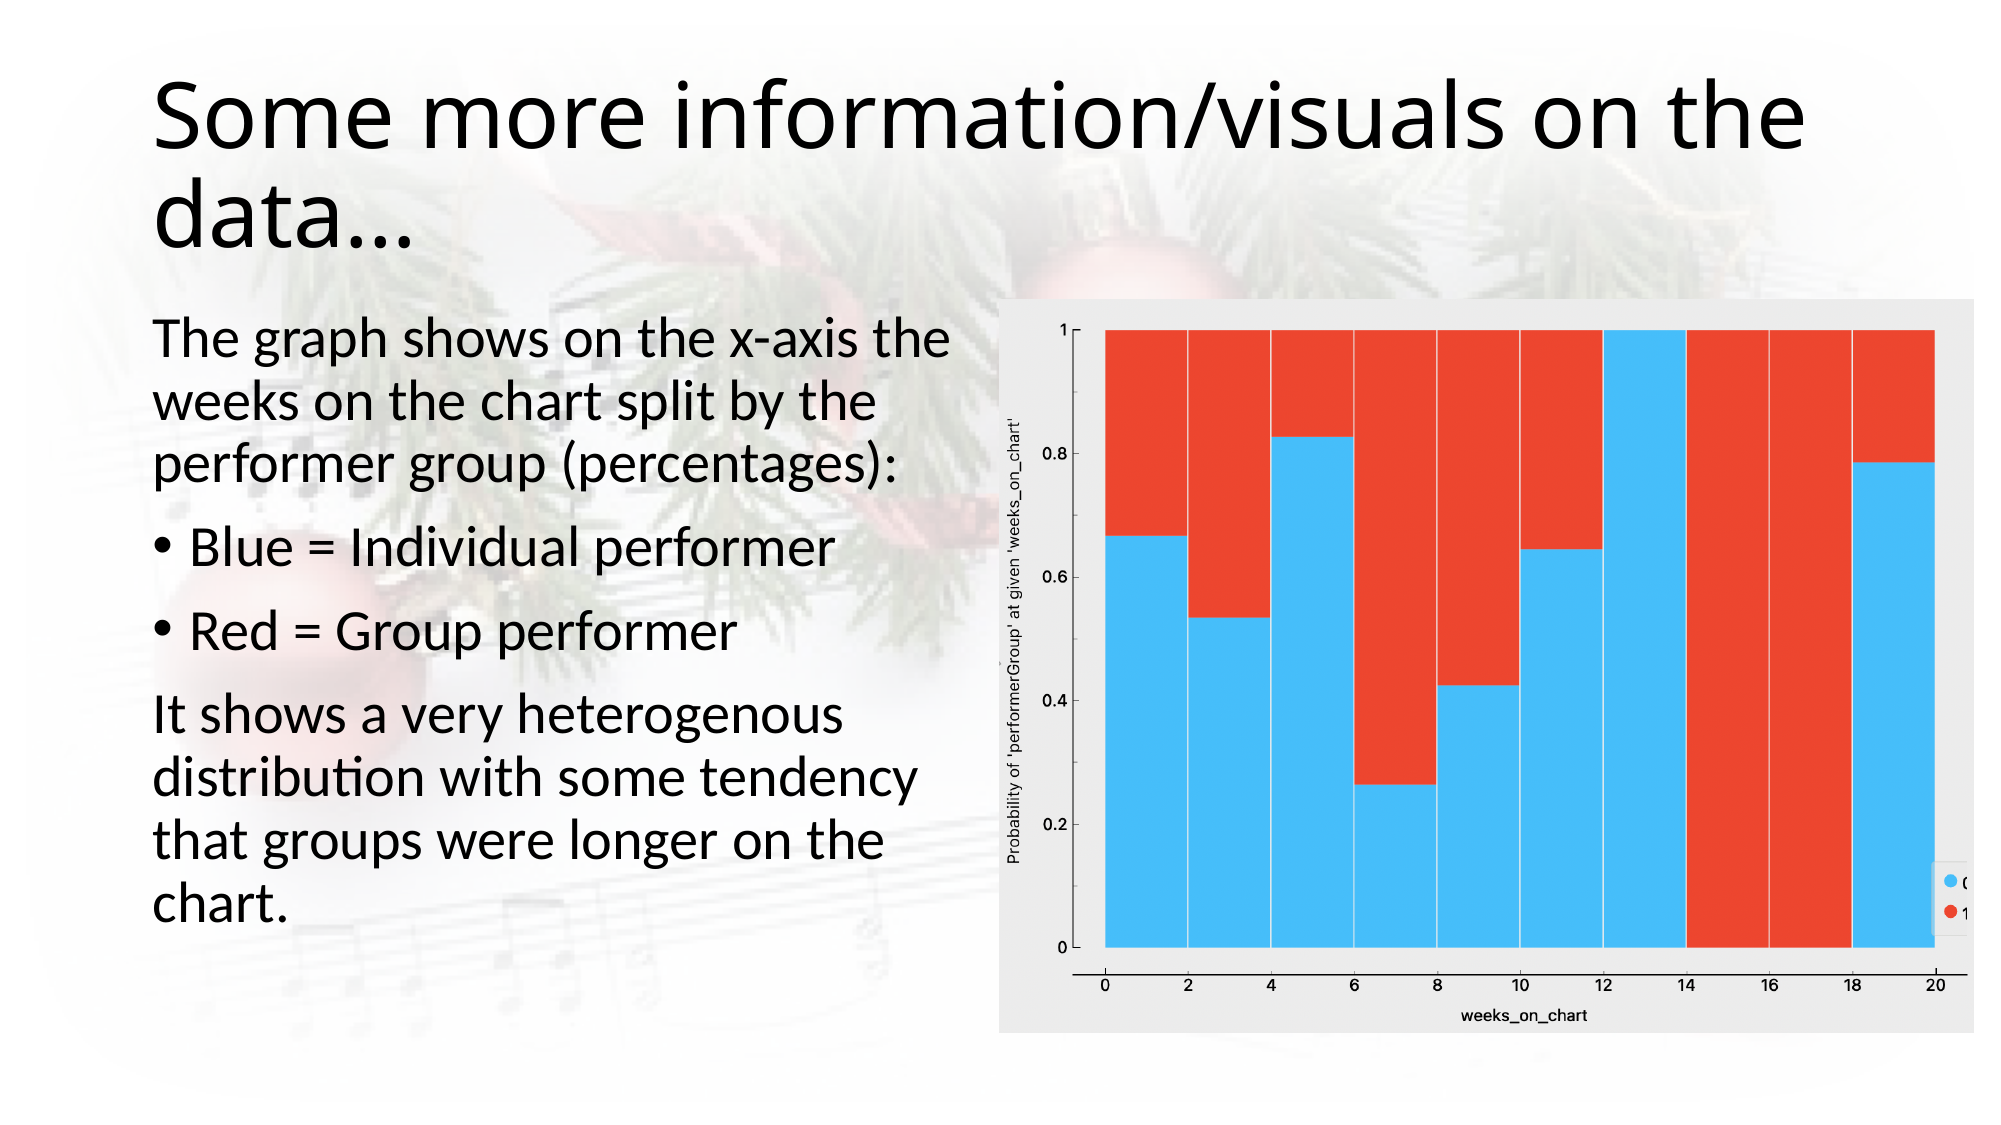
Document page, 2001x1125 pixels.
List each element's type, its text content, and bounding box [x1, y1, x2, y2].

title Some more information/visuals on the data… [137, 59, 1863, 278]
list The graph shows on the x-axis the weeks on the chart split by the performer group (percentages): Blue = Individual performer Red = Group performer It shows a very heterogenous distribution with some tendency that groups were longer on the chart. [137, 299, 999, 1014]
picture [999, 299, 1974, 1033]
